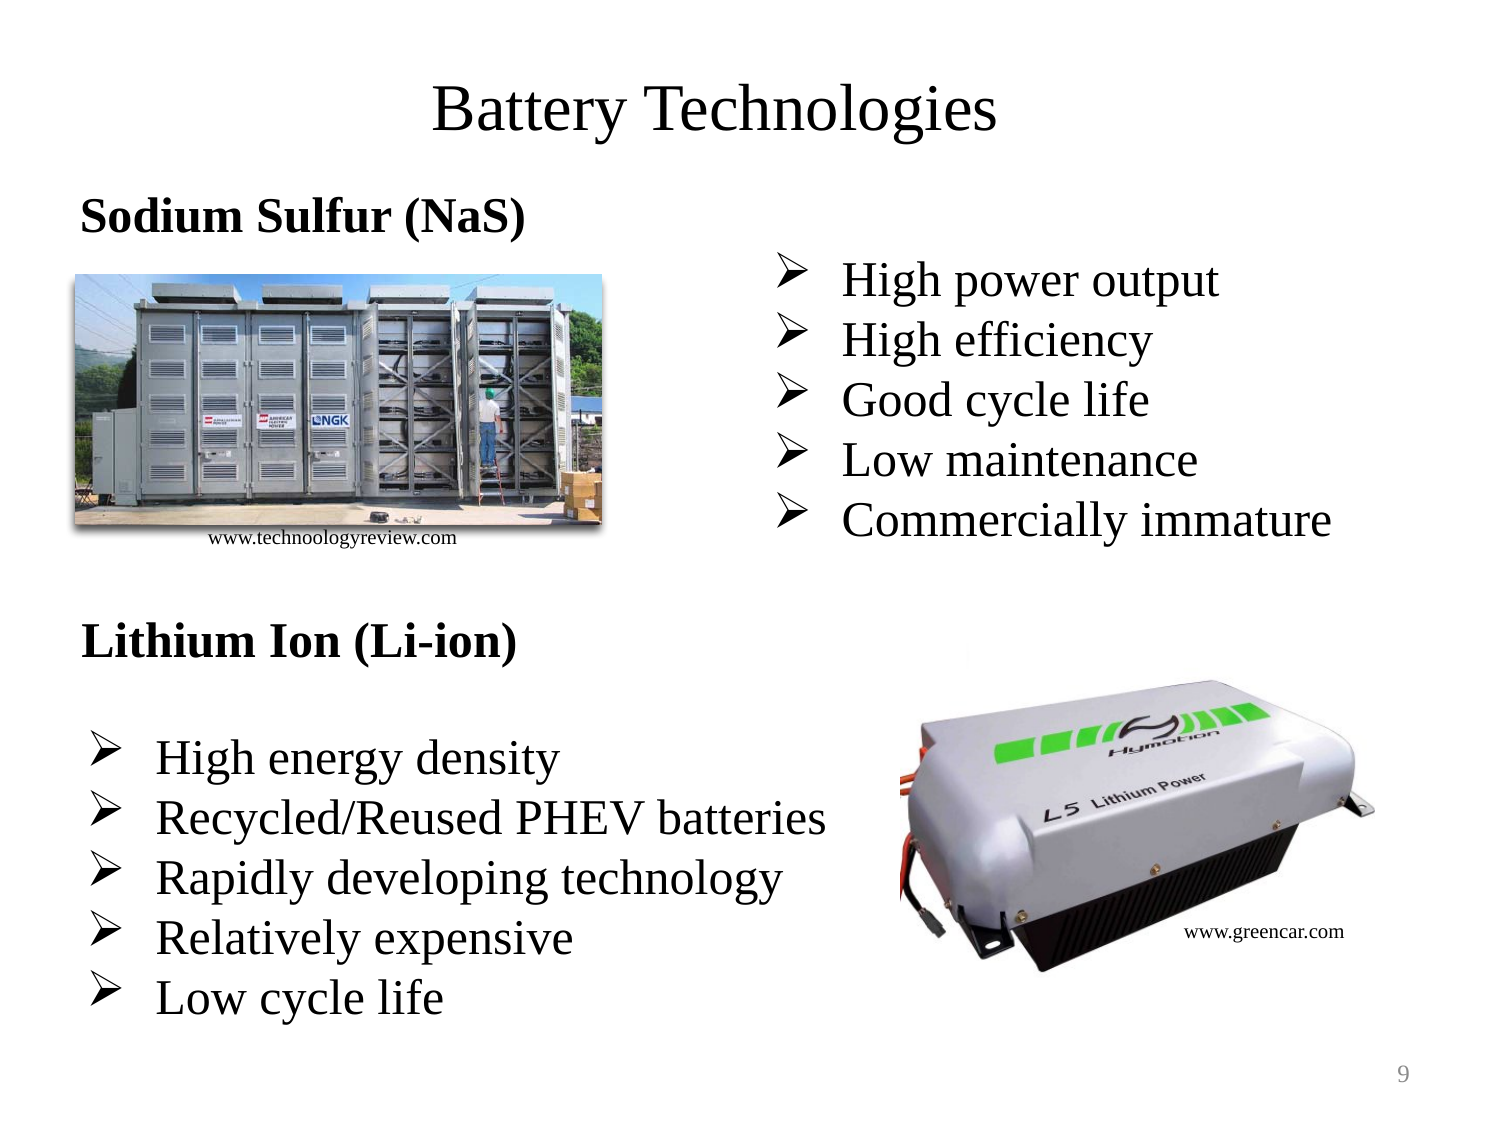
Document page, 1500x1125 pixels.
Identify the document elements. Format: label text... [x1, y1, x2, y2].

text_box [62, 174, 1351, 558]
text_box Battery Technologies [56, 56, 1375, 151]
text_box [64, 599, 1376, 1036]
slide_number 9 [1074, 1042, 1425, 1103]
